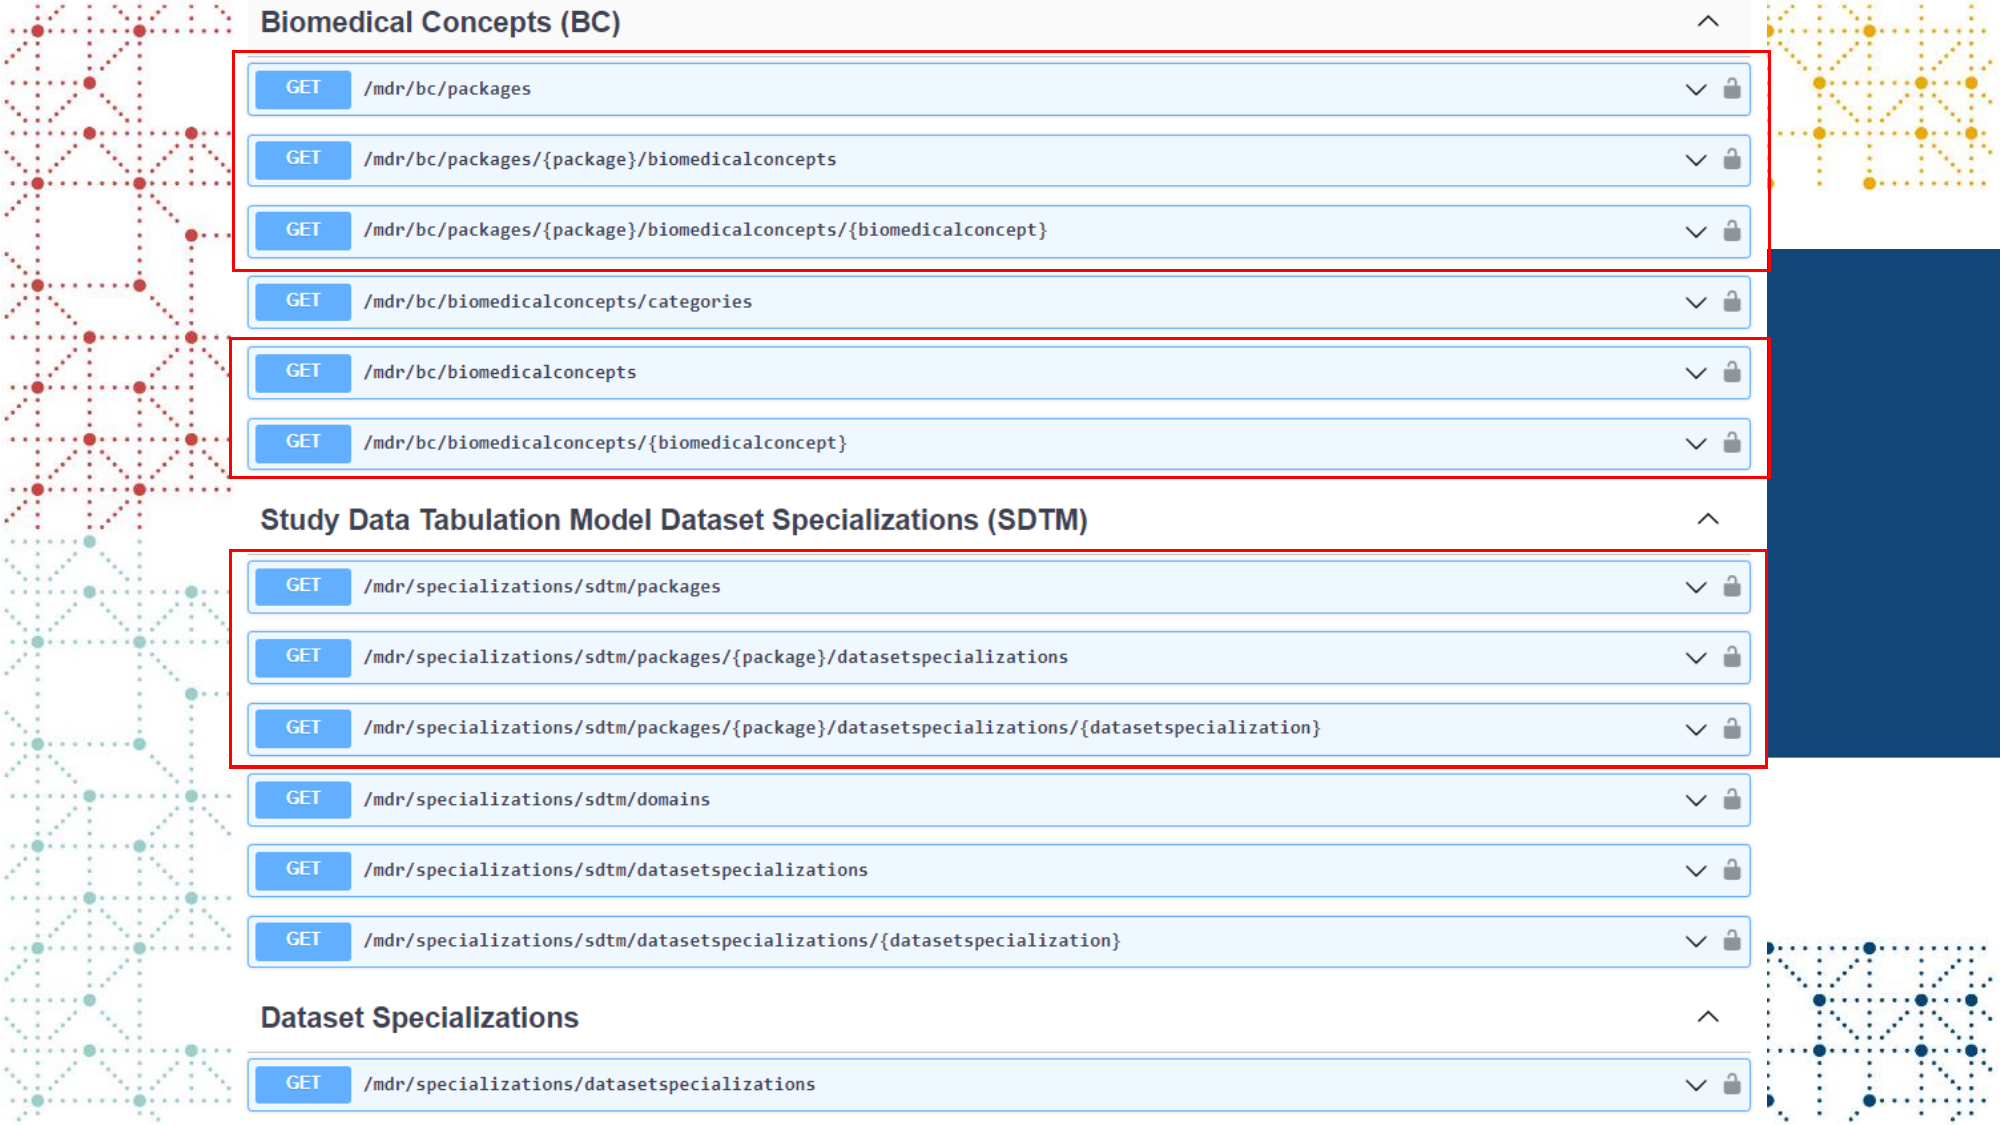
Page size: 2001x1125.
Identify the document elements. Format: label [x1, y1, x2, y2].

picture [1, 0, 1999, 1125]
text_box [1767, 337, 1771, 479]
text_box [1767, 51, 1771, 272]
text_box [229, 337, 233, 479]
text_box [229, 549, 233, 768]
